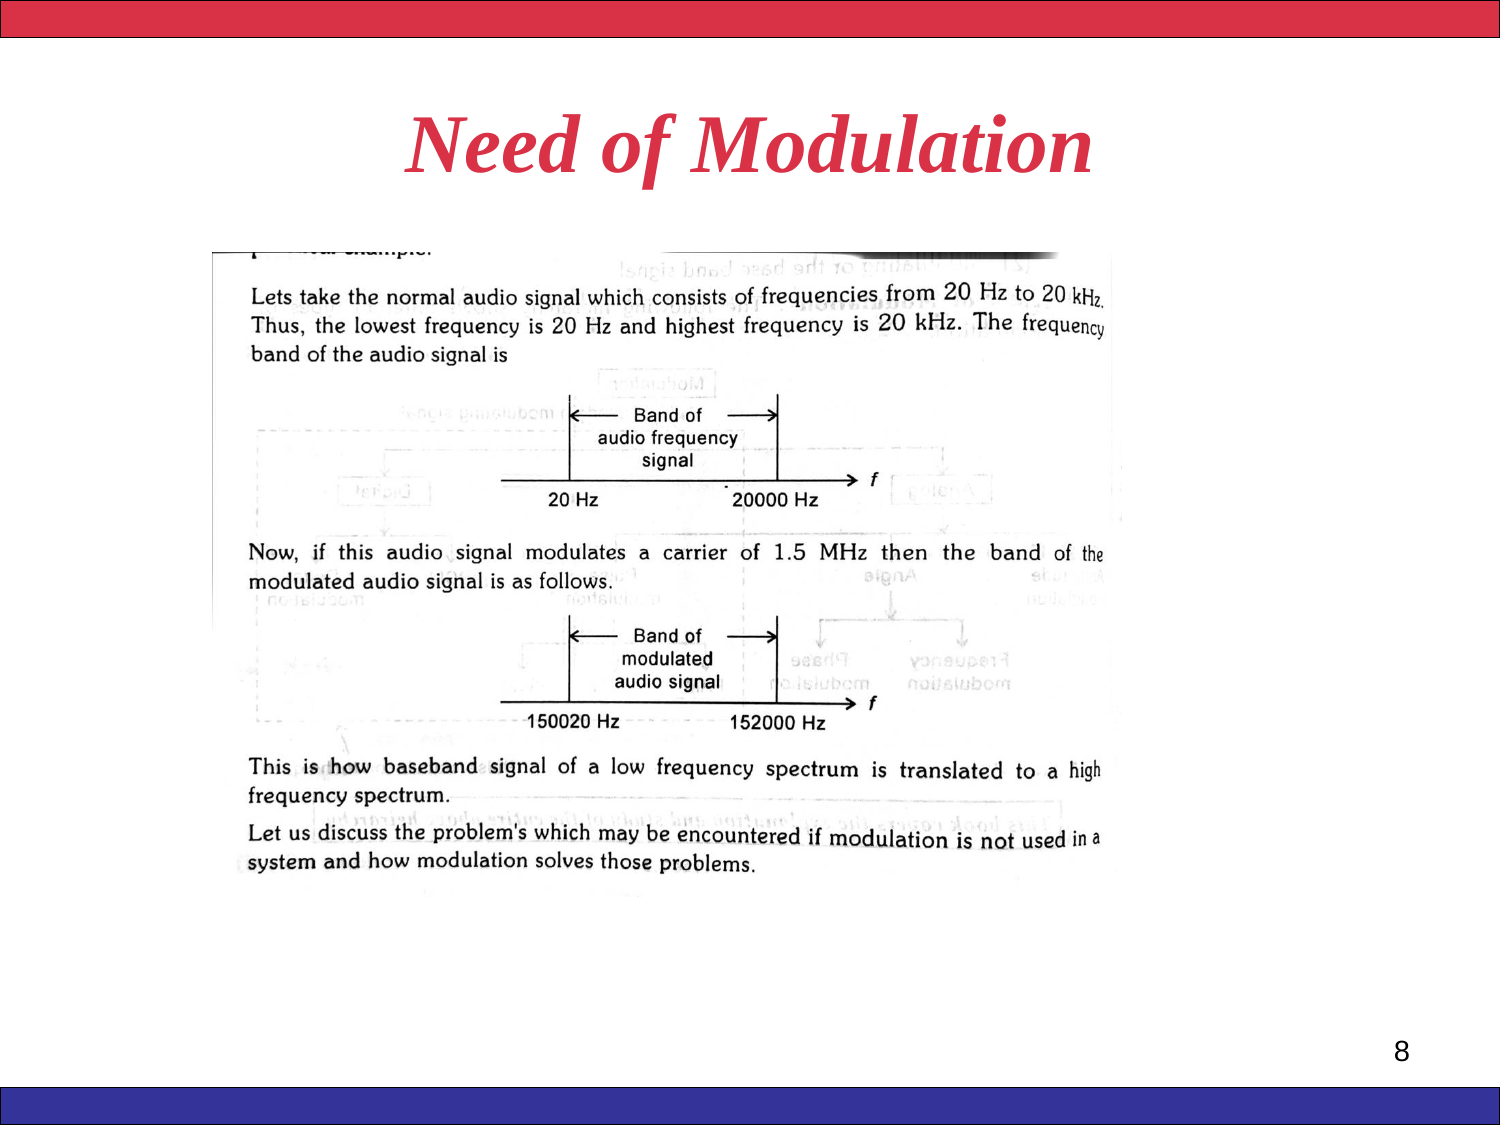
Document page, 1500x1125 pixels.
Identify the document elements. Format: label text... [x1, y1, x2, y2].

title Need of Modulation [75, 45, 1425, 233]
slide_number 8 [1074, 1024, 1425, 1103]
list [212, 252, 1122, 898]
